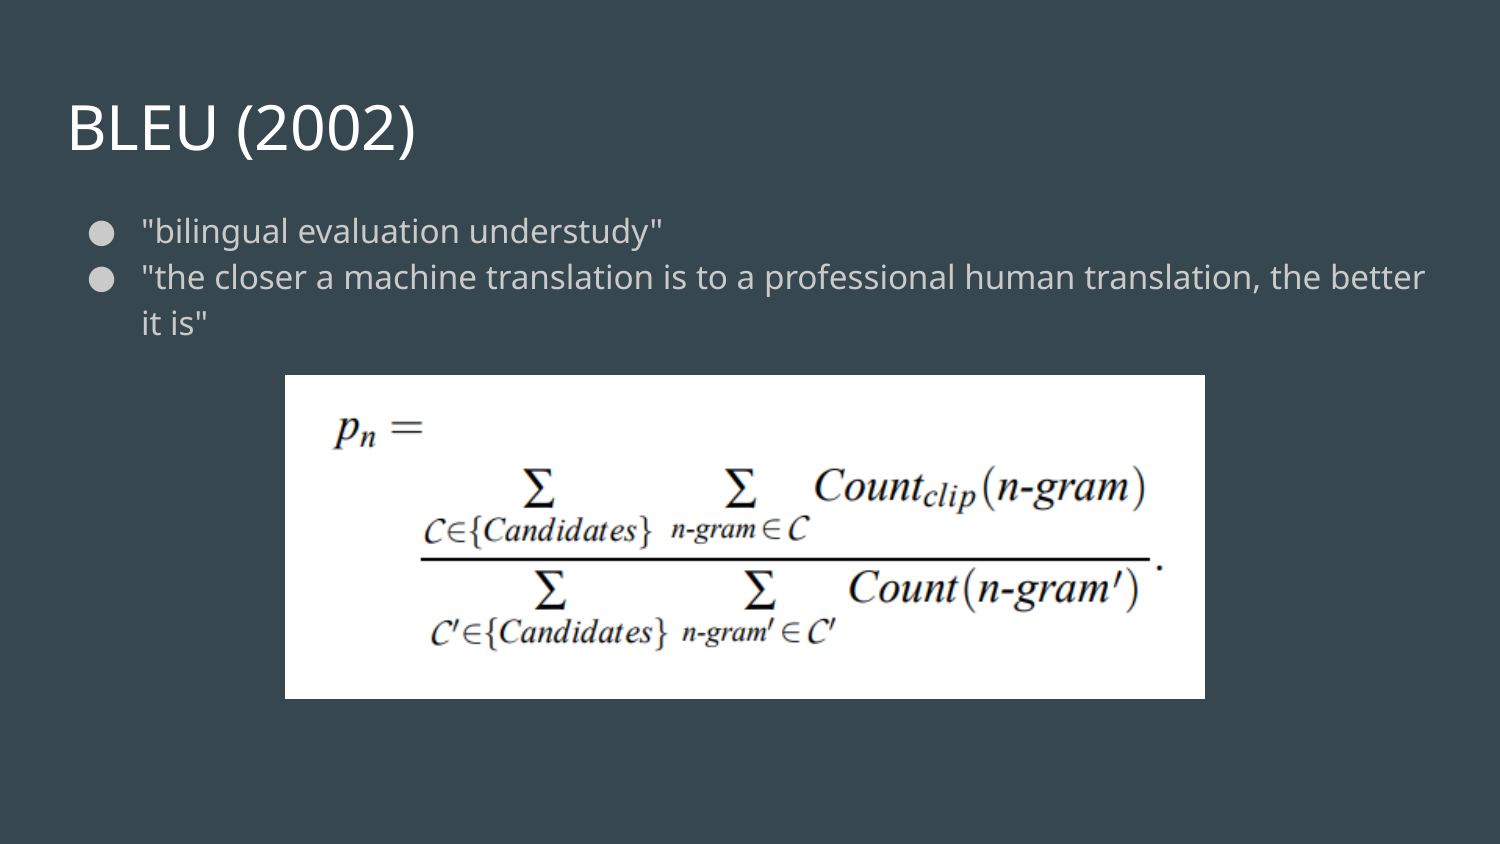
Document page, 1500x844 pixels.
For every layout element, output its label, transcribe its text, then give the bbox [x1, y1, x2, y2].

picture [285, 375, 1205, 700]
title BLEU (2002) [51, 72, 1449, 167]
list "bilingual evaluation understudy" "the closer a machine translation is to a professional human translation, the better it is" [51, 189, 1449, 750]
